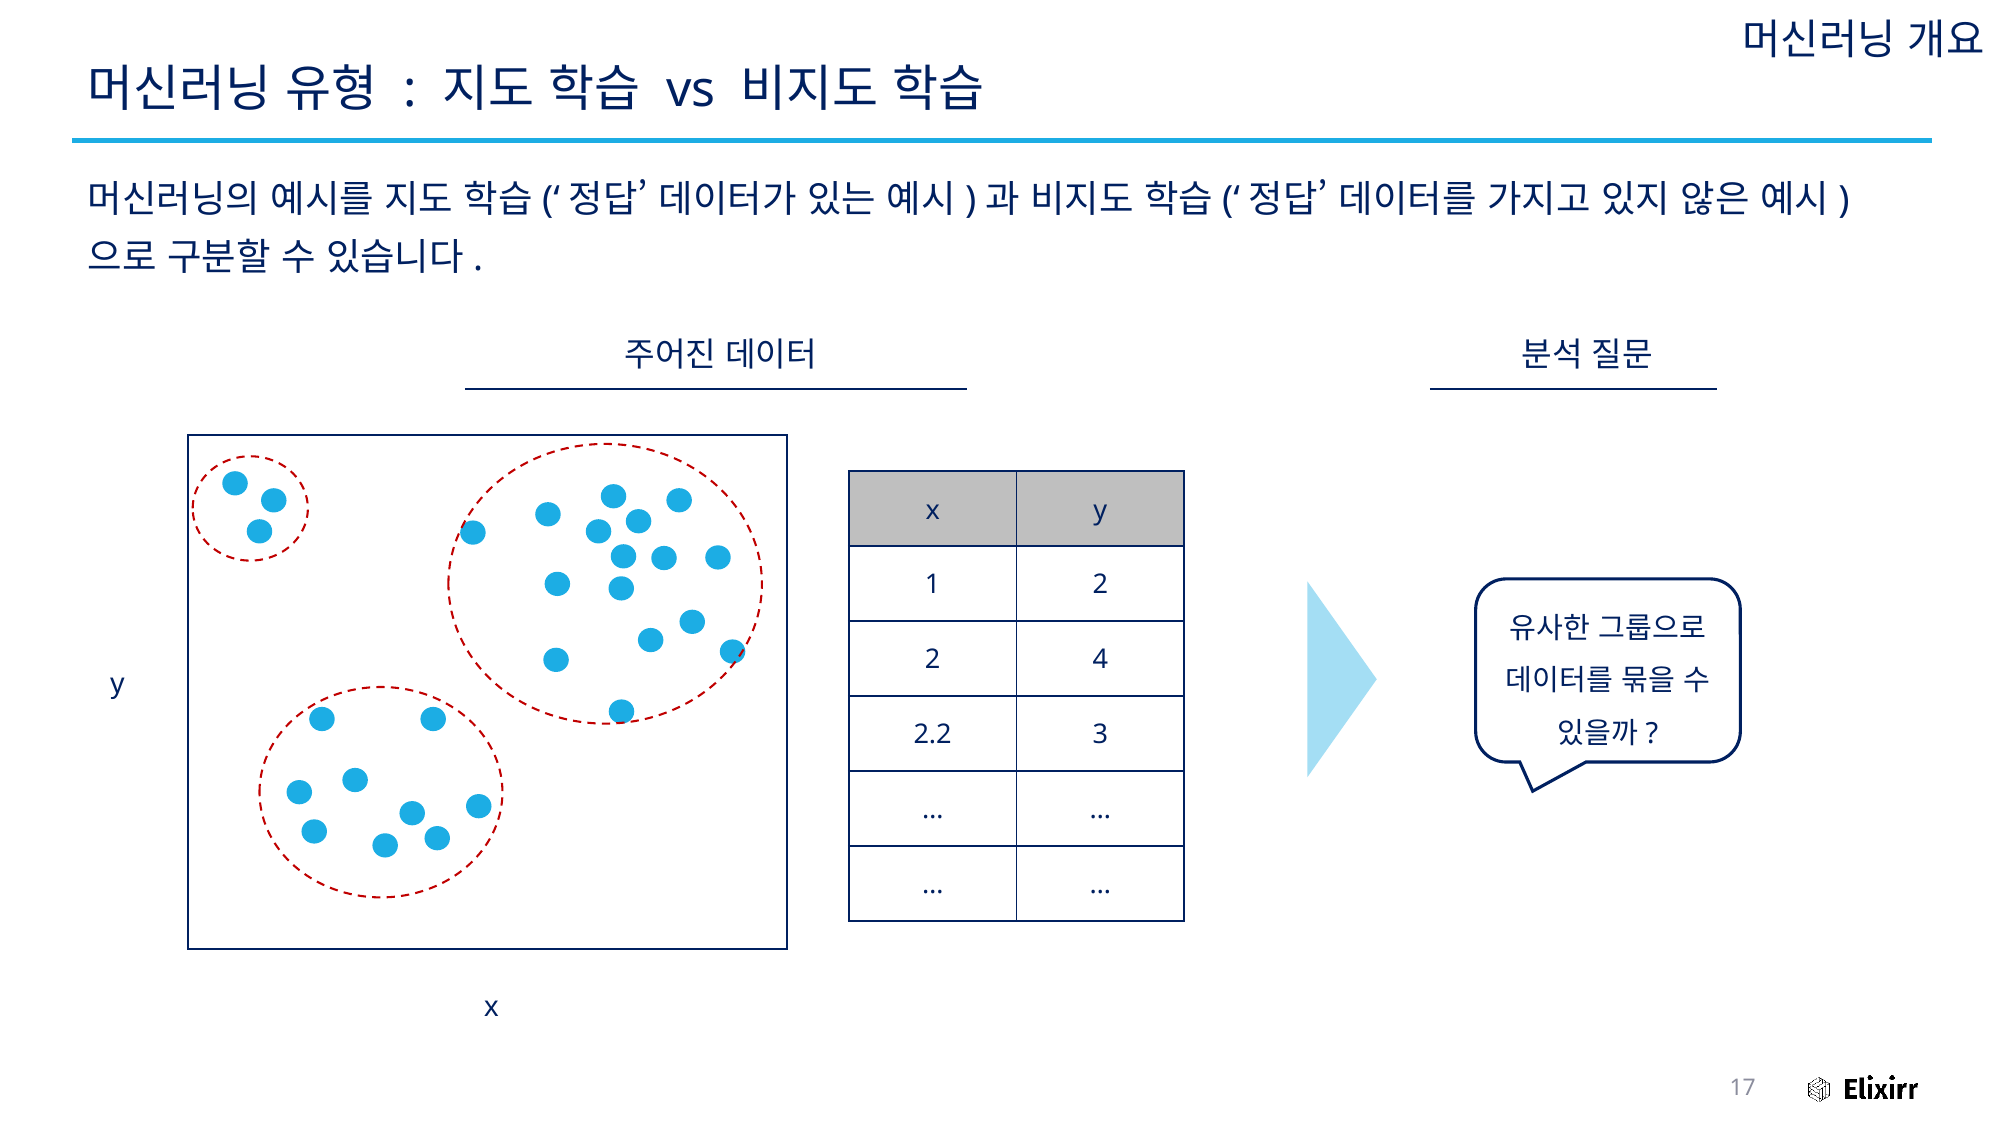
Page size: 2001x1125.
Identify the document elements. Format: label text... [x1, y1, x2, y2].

text_box 유사한 그룹으로 데이터를 묶을 수 있을까? [1474, 577, 1742, 793]
table_cell 4 [1017, 622, 1183, 695]
table_cell 1 [850, 547, 1016, 620]
table_cell … [850, 847, 1016, 920]
text_box [735, 647, 747, 665]
list 머신러닝의 예시를 지도 학습(‘정답’ 데이터가 있는 예시)과 비지도 학습(‘정답’ 데이터를 가지고 있지 않은 예시)으로 구분할 수 있습니다. [72, 153, 1933, 343]
text_box 머신러닝 개요 [1389, 5, 2000, 71]
text_box [447, 442, 763, 725]
table_cell … [1017, 847, 1183, 920]
title 머신러닝 유형 : 지도 학습 vs 비지도 학습 [72, 43, 1933, 138]
slide_number 17 [1695, 1058, 1790, 1119]
table_cell 2 [1017, 547, 1183, 620]
table_cell … [850, 772, 1016, 845]
text_box y [49, 629, 186, 707]
table_cell … [1017, 772, 1183, 845]
table_cell 2 [850, 622, 1016, 695]
text_box [191, 455, 309, 562]
table_header y [1017, 472, 1183, 545]
text_box [258, 685, 504, 899]
text_box 주어진 데이터 [513, 343, 929, 385]
table_header x [850, 472, 1016, 545]
table_cell 2.2 [850, 697, 1016, 770]
text_box 분석 질문 [1379, 343, 1796, 385]
text_box x [371, 952, 612, 1030]
text_box [1306, 578, 1379, 781]
text_box [187, 434, 788, 950]
table_cell 3 [1017, 697, 1183, 770]
picture [1808, 1075, 1918, 1102]
